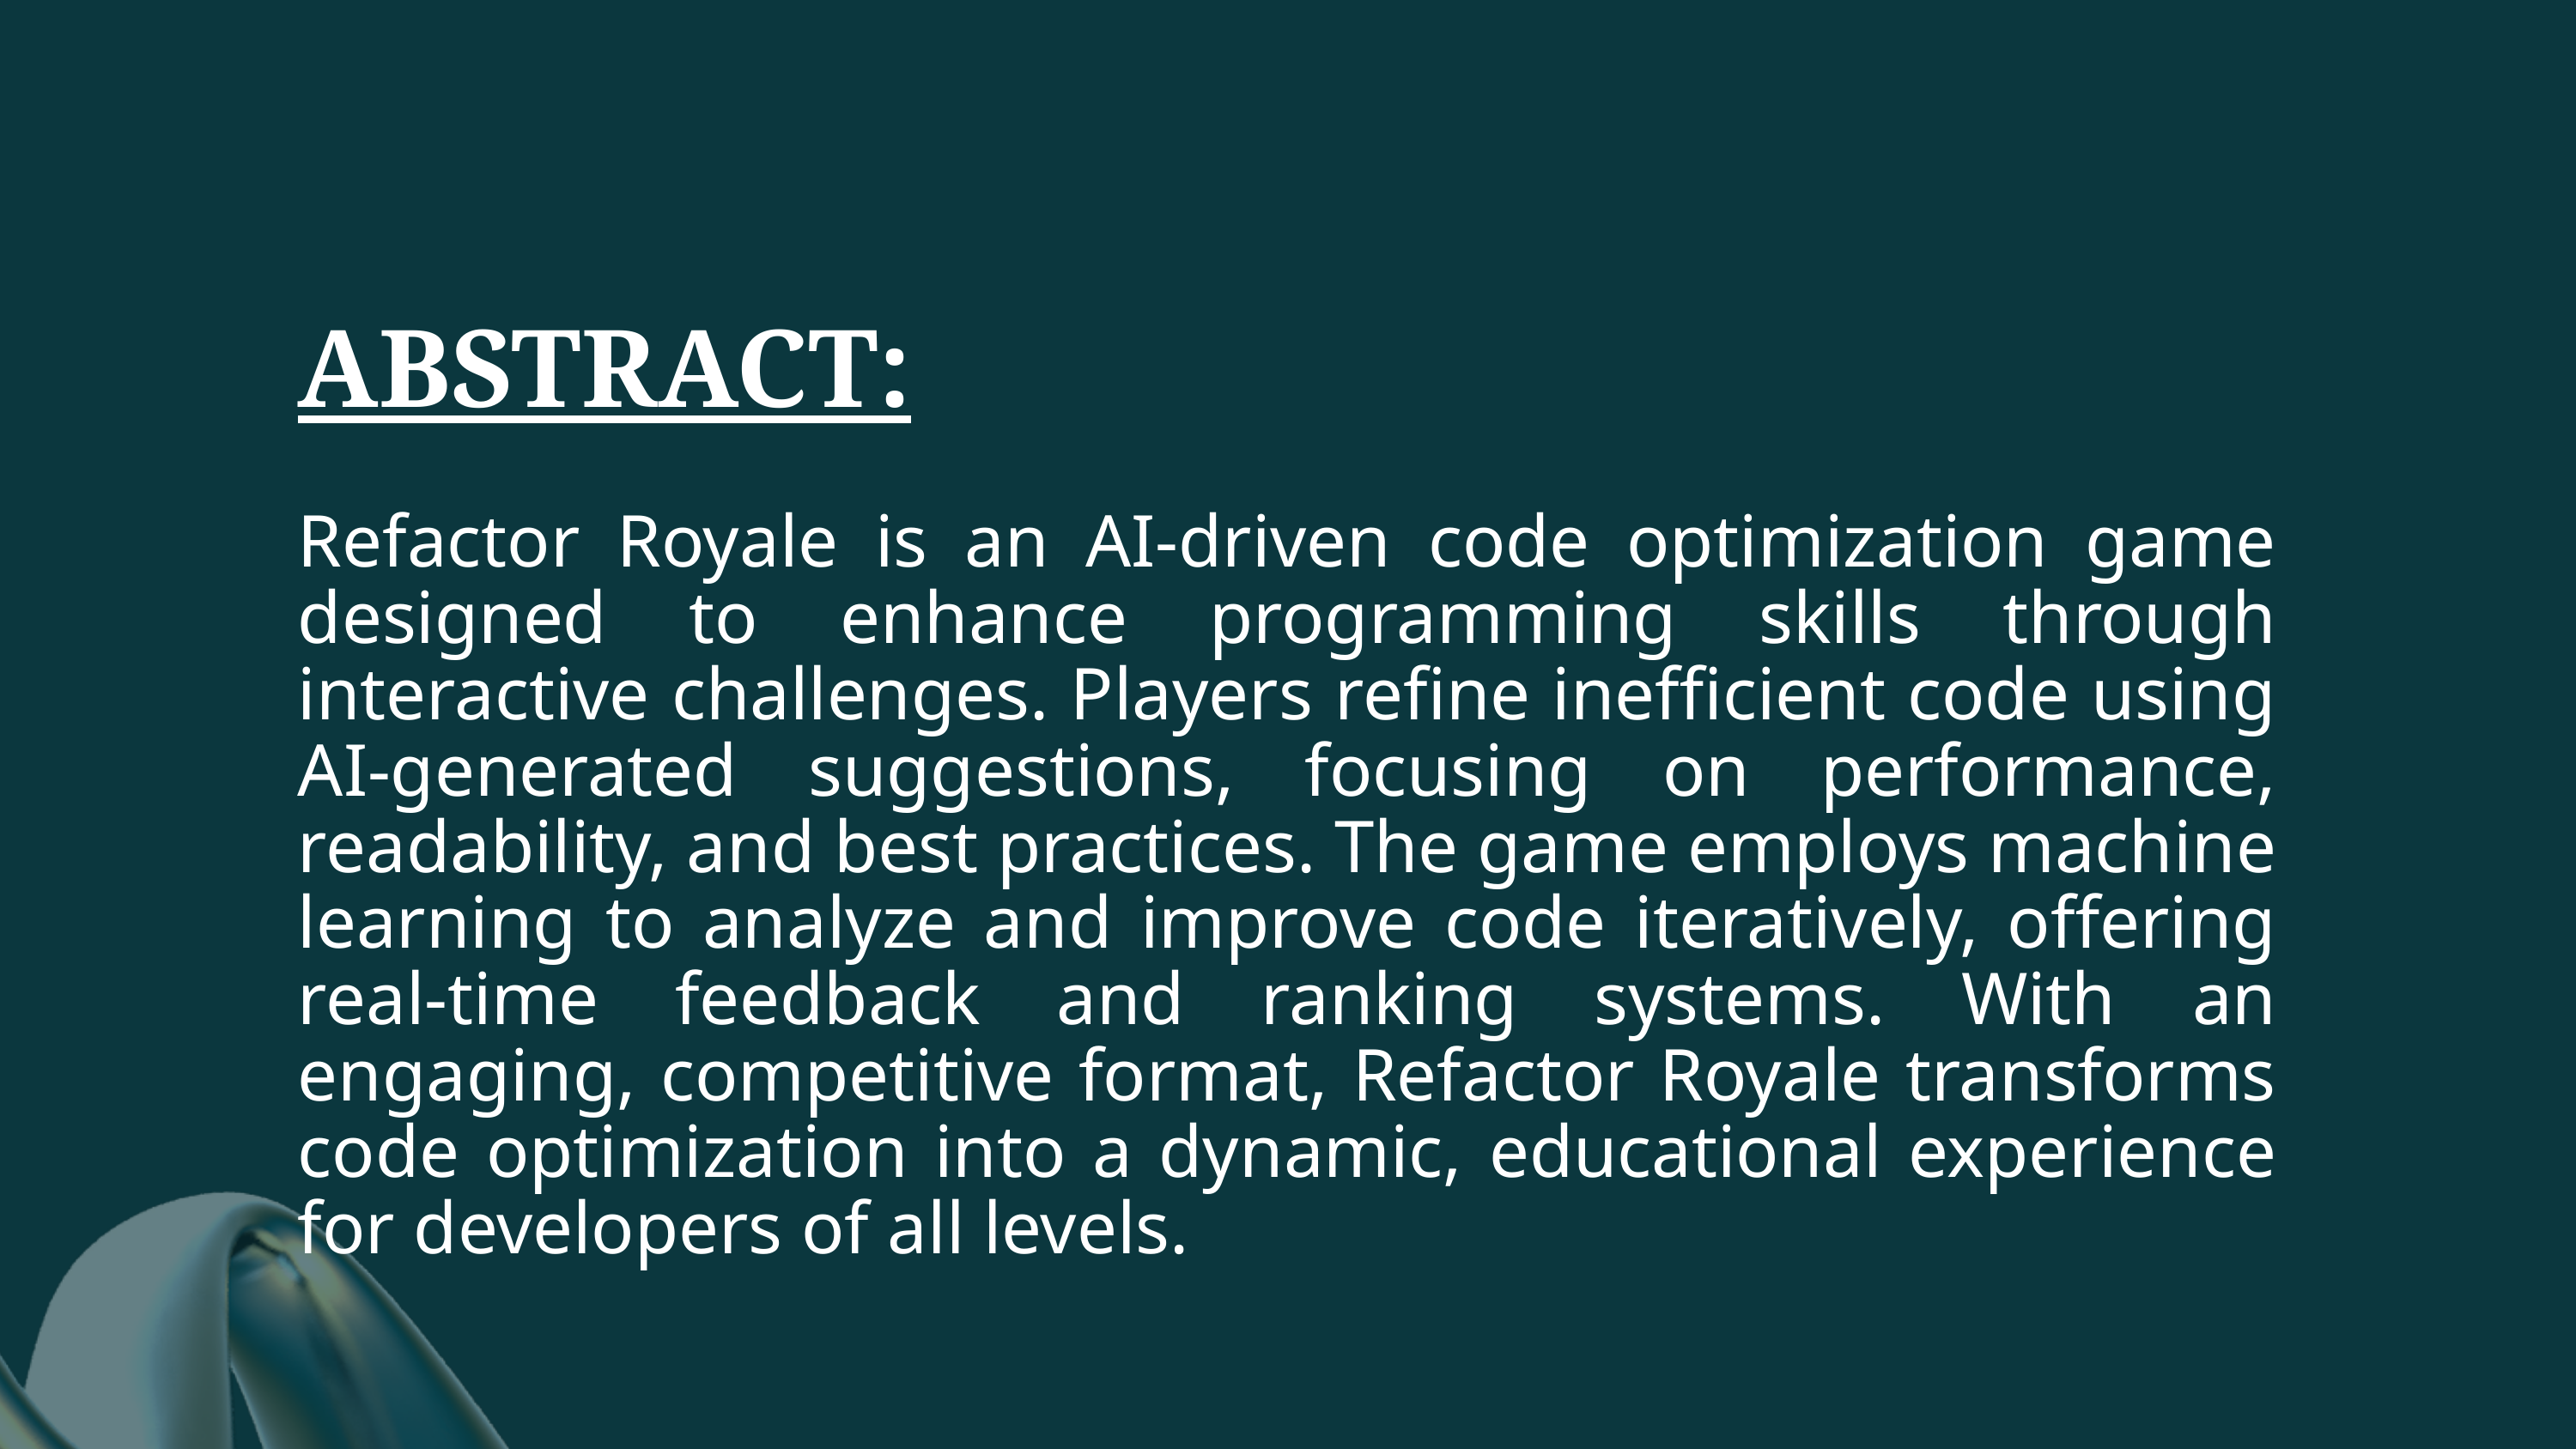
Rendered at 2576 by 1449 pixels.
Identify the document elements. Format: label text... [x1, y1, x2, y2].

text_box ABSTRACT: Refactor Royale is an AI-driven code optimization game designed to enhance programming skills through interactive challenges. Players refine inefficient code using AI-generated suggestions, focusing on performance, readability, and best practices. The game employs machine learning to analyze and improve code iteratively, offering real-time feedback and ranking systems. With an engaging, competitive format, Refactor Royale transforms code optimization into a dynamic, educational experience for developers of all levels. [297, 317, 2279, 1269]
text_box [0, 794, 568, 1449]
